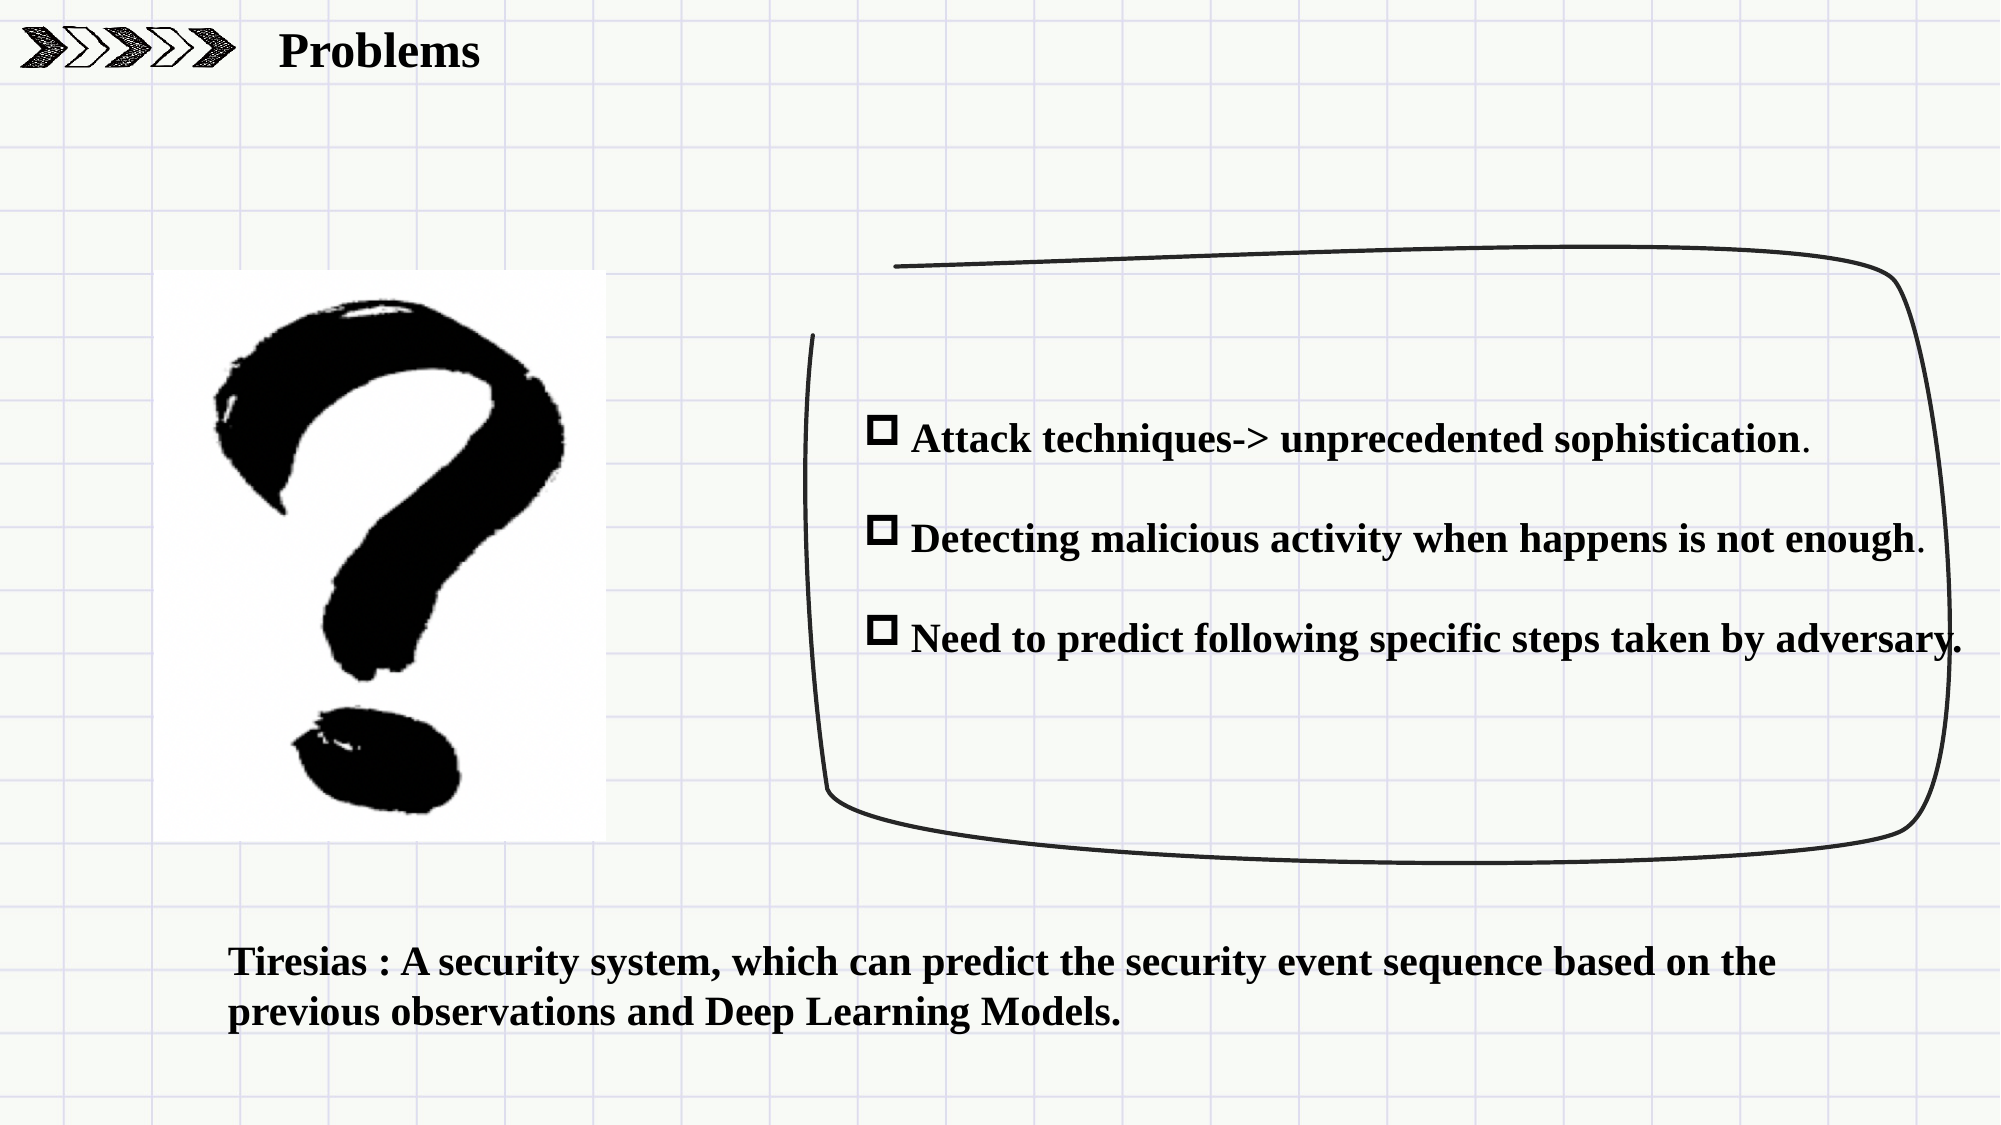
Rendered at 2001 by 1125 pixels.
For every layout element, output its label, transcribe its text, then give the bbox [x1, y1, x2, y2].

picture [20, 26, 236, 68]
text_box Attack techniques-> unprecedented sophistication. Detecting malicious activity when happens is not enough. Need to predict following specific steps taken by adversary. [849, 403, 1979, 719]
text_box [884, 246, 1765, 307]
text_box Problems [235, 9, 525, 85]
text_box [804, 250, 1947, 865]
picture [154, 270, 606, 841]
text_box Tiresias : A security system, which can predict the security event sequence based on the previous observations and Deep Learning Models. [213, 926, 1857, 1091]
